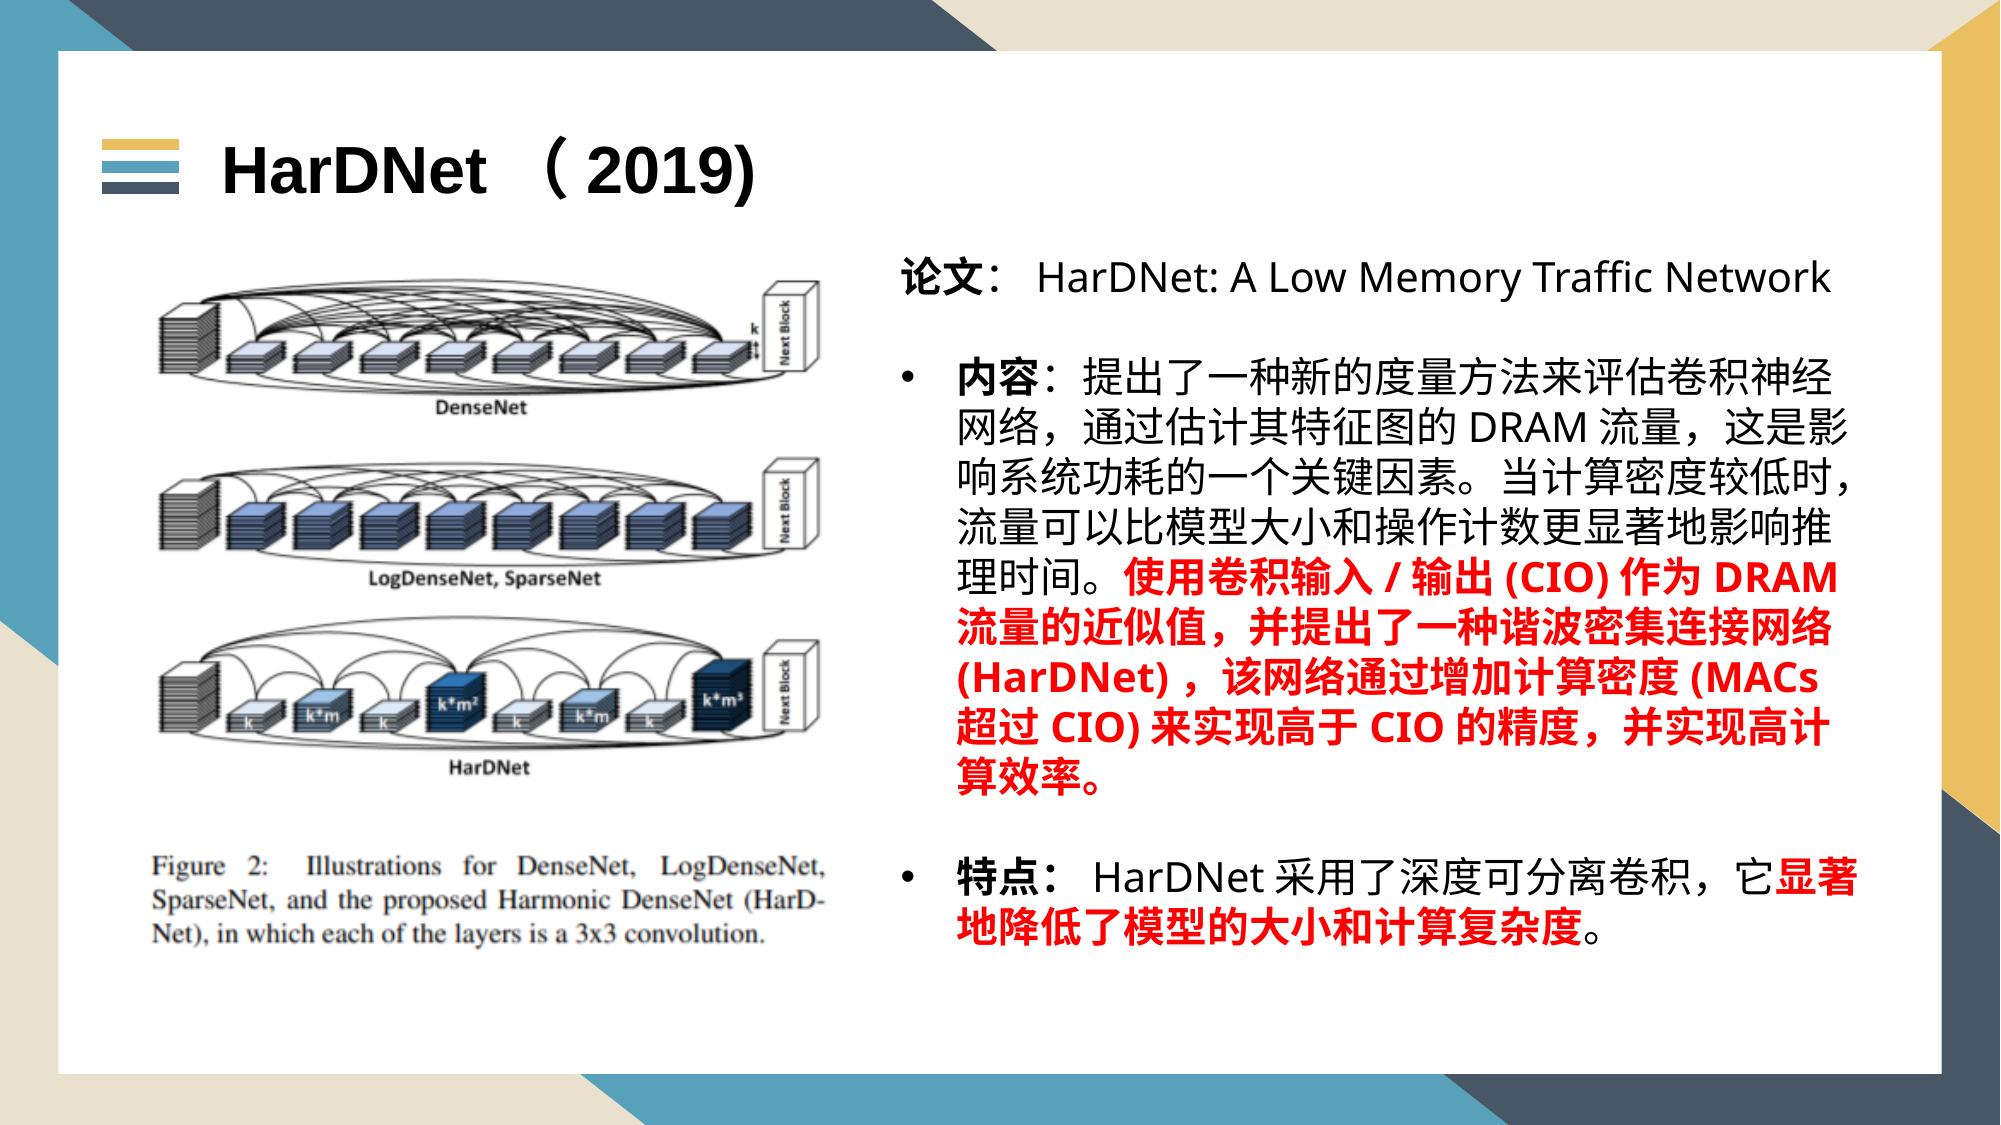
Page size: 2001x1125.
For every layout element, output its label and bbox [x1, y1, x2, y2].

text_box [102, 144, 179, 188]
picture [133, 246, 851, 955]
text_box [0, 0, 2000, 1125]
